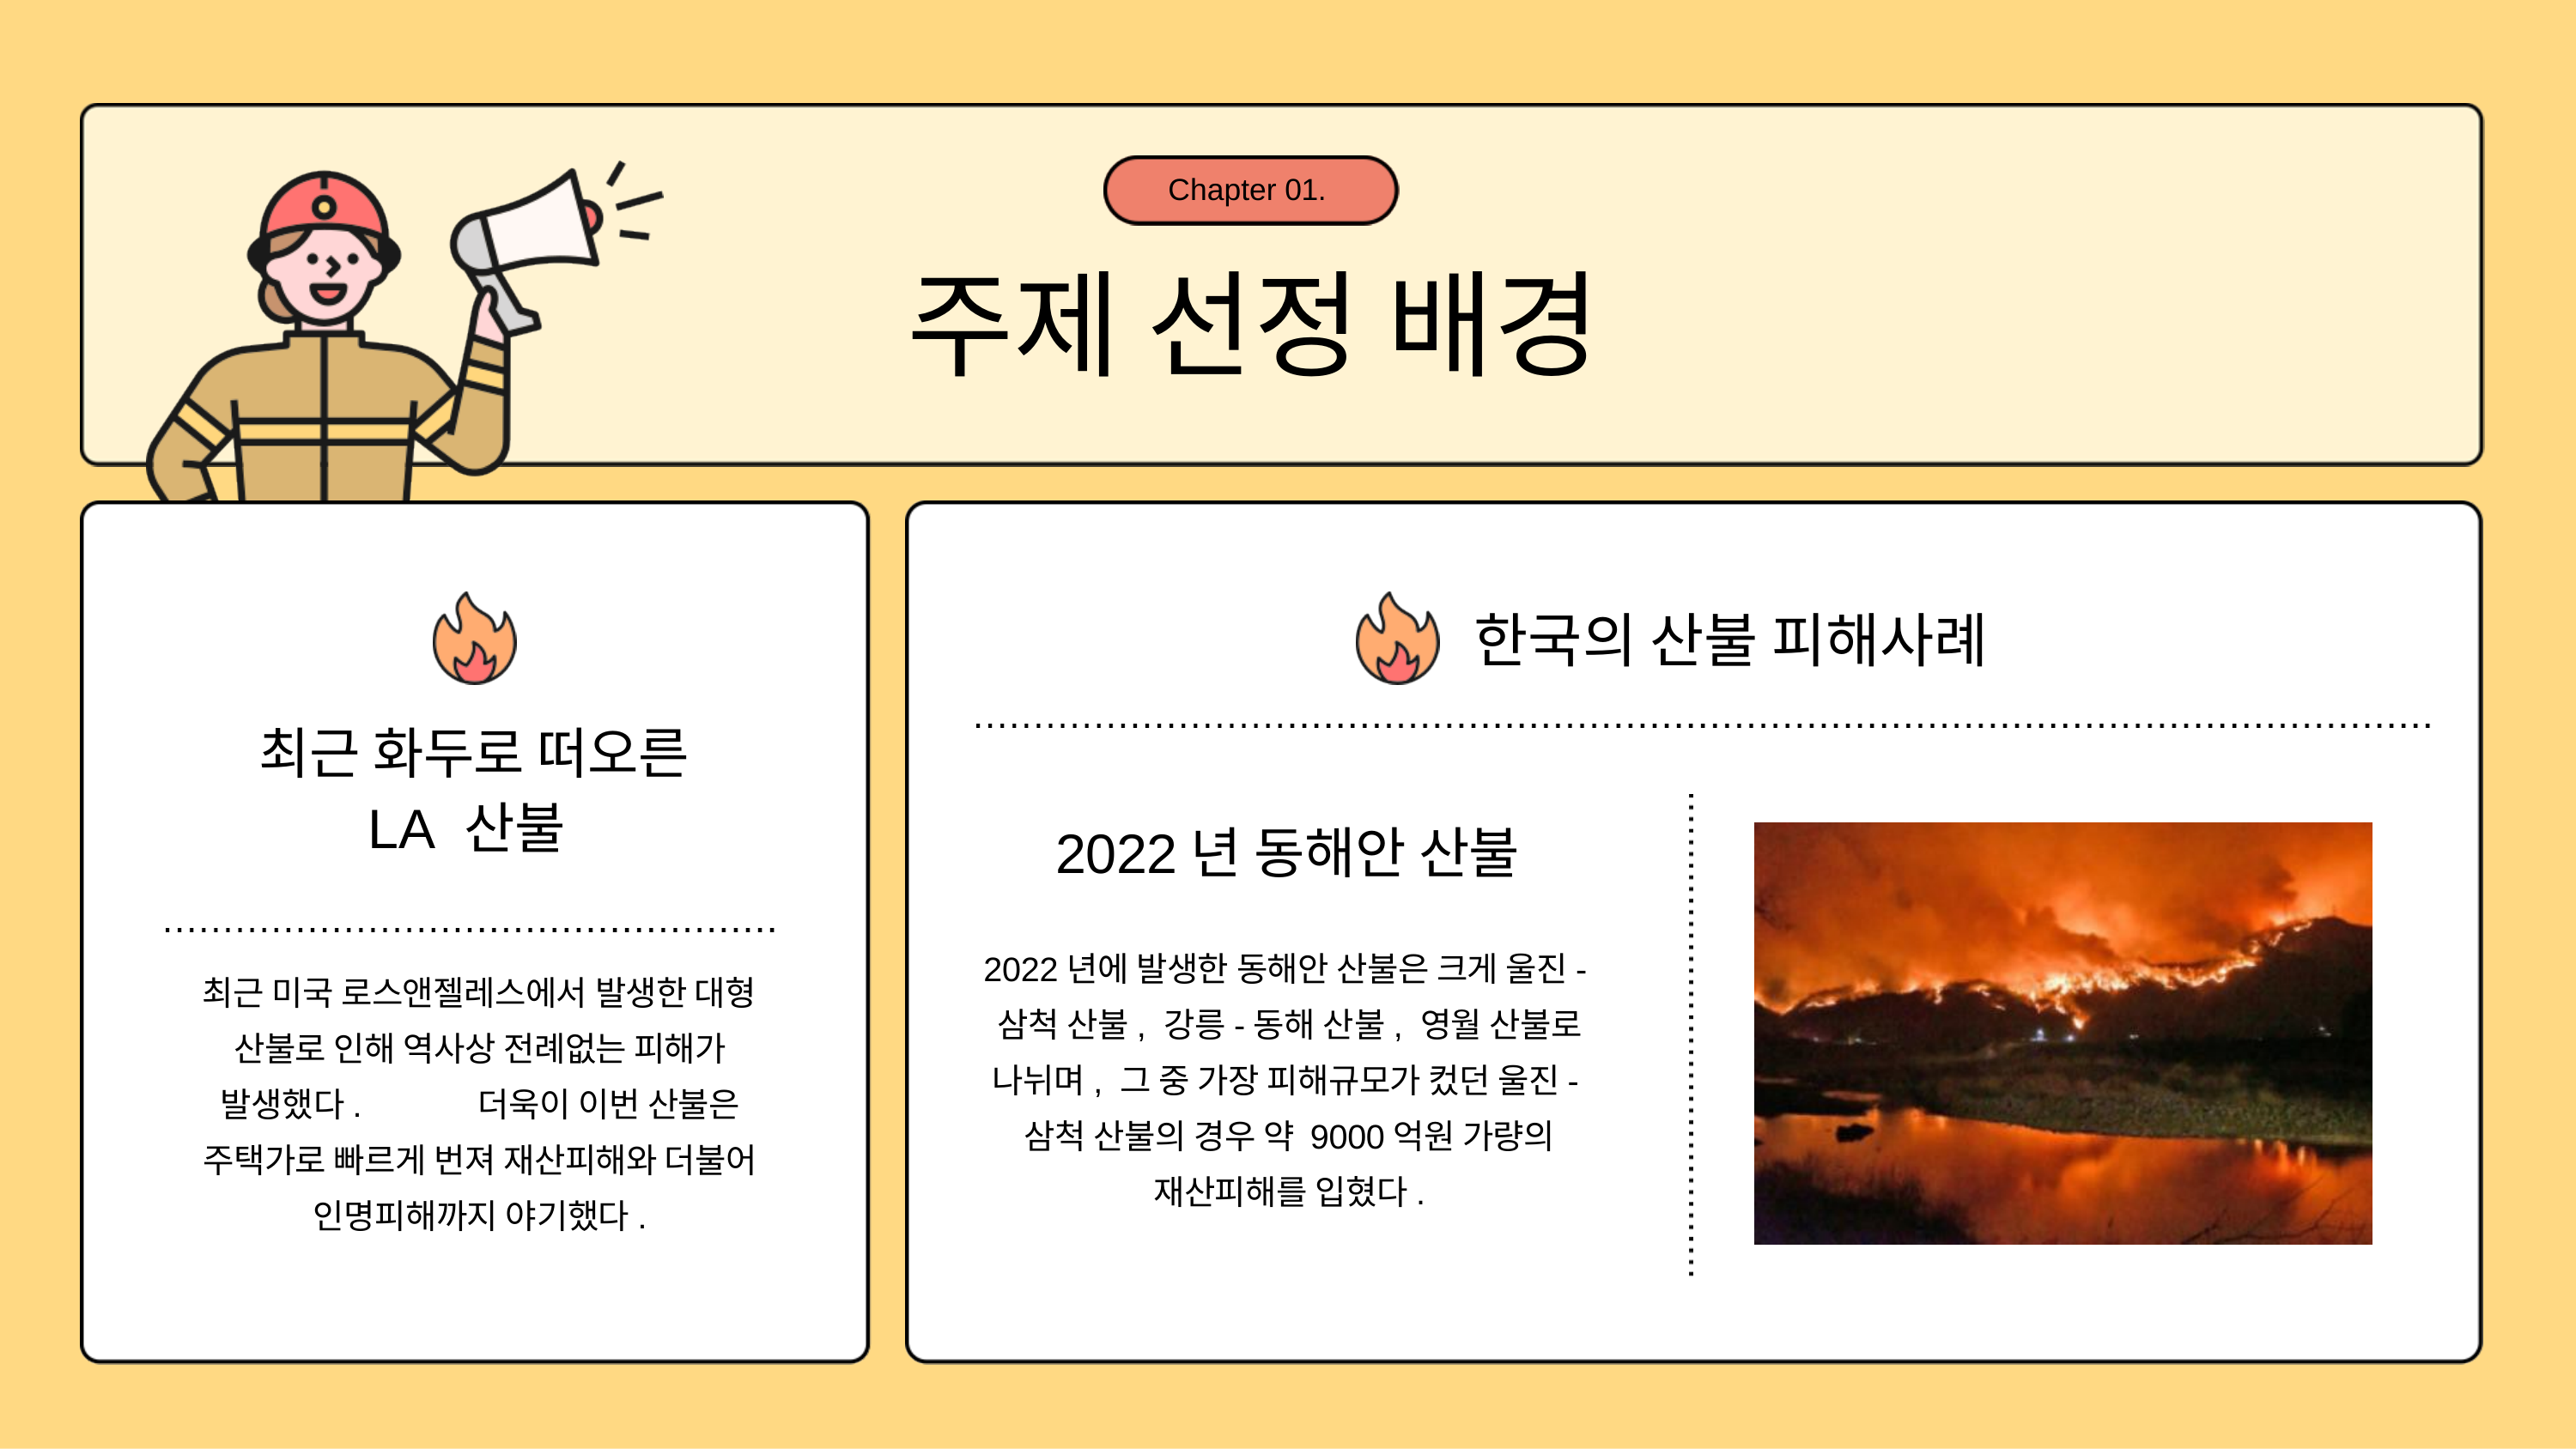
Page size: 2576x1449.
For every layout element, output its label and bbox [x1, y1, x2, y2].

text_box [166, 591, 2435, 1280]
text_box [80, 155, 1400, 1365]
text_box [80, 103, 2485, 1365]
